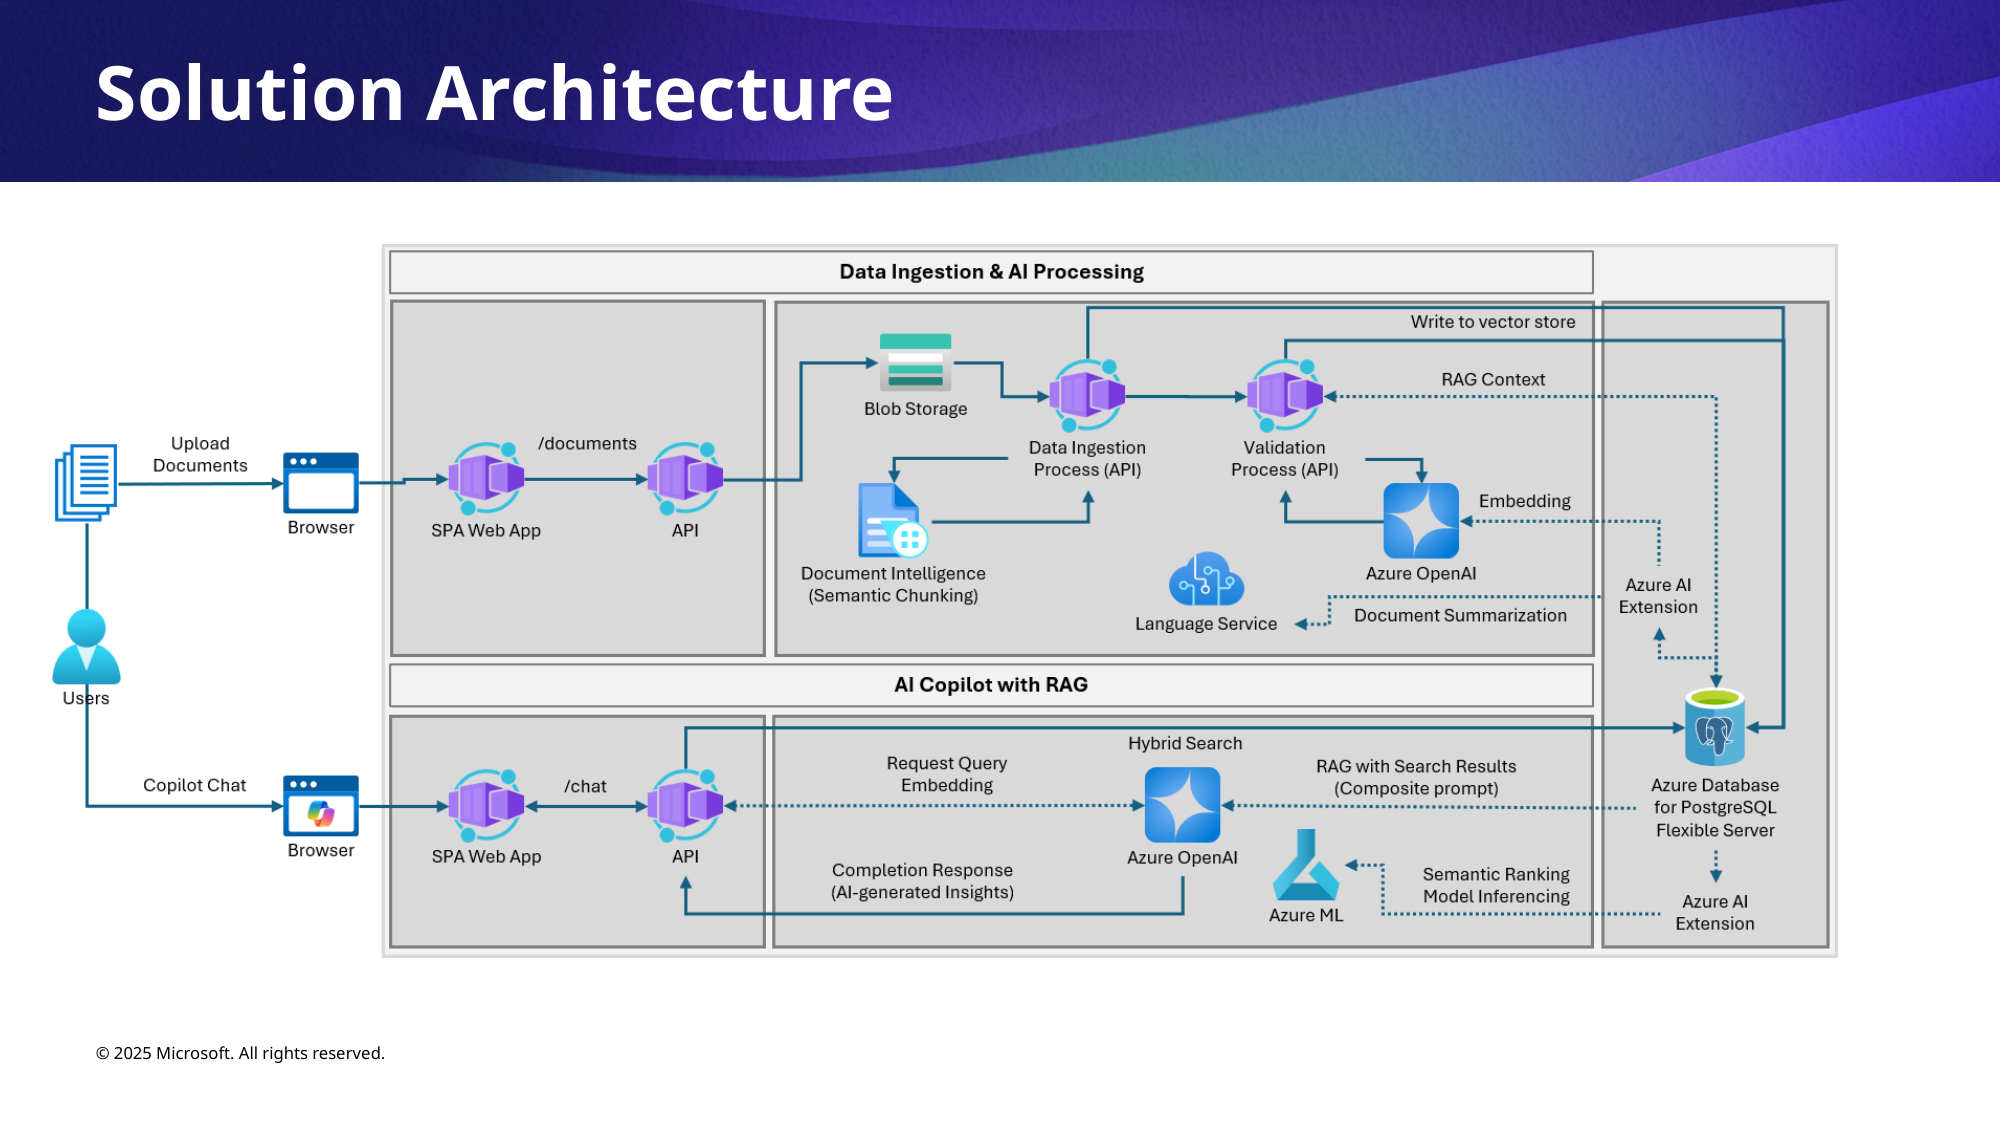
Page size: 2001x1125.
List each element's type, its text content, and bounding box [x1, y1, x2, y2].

picture [0, 0, 2000, 182]
list Solution Architecture [95, 45, 1905, 137]
text_box © 2025 Microsoft. All rights reserved. [95, 1042, 771, 1103]
picture [52, 244, 1838, 958]
